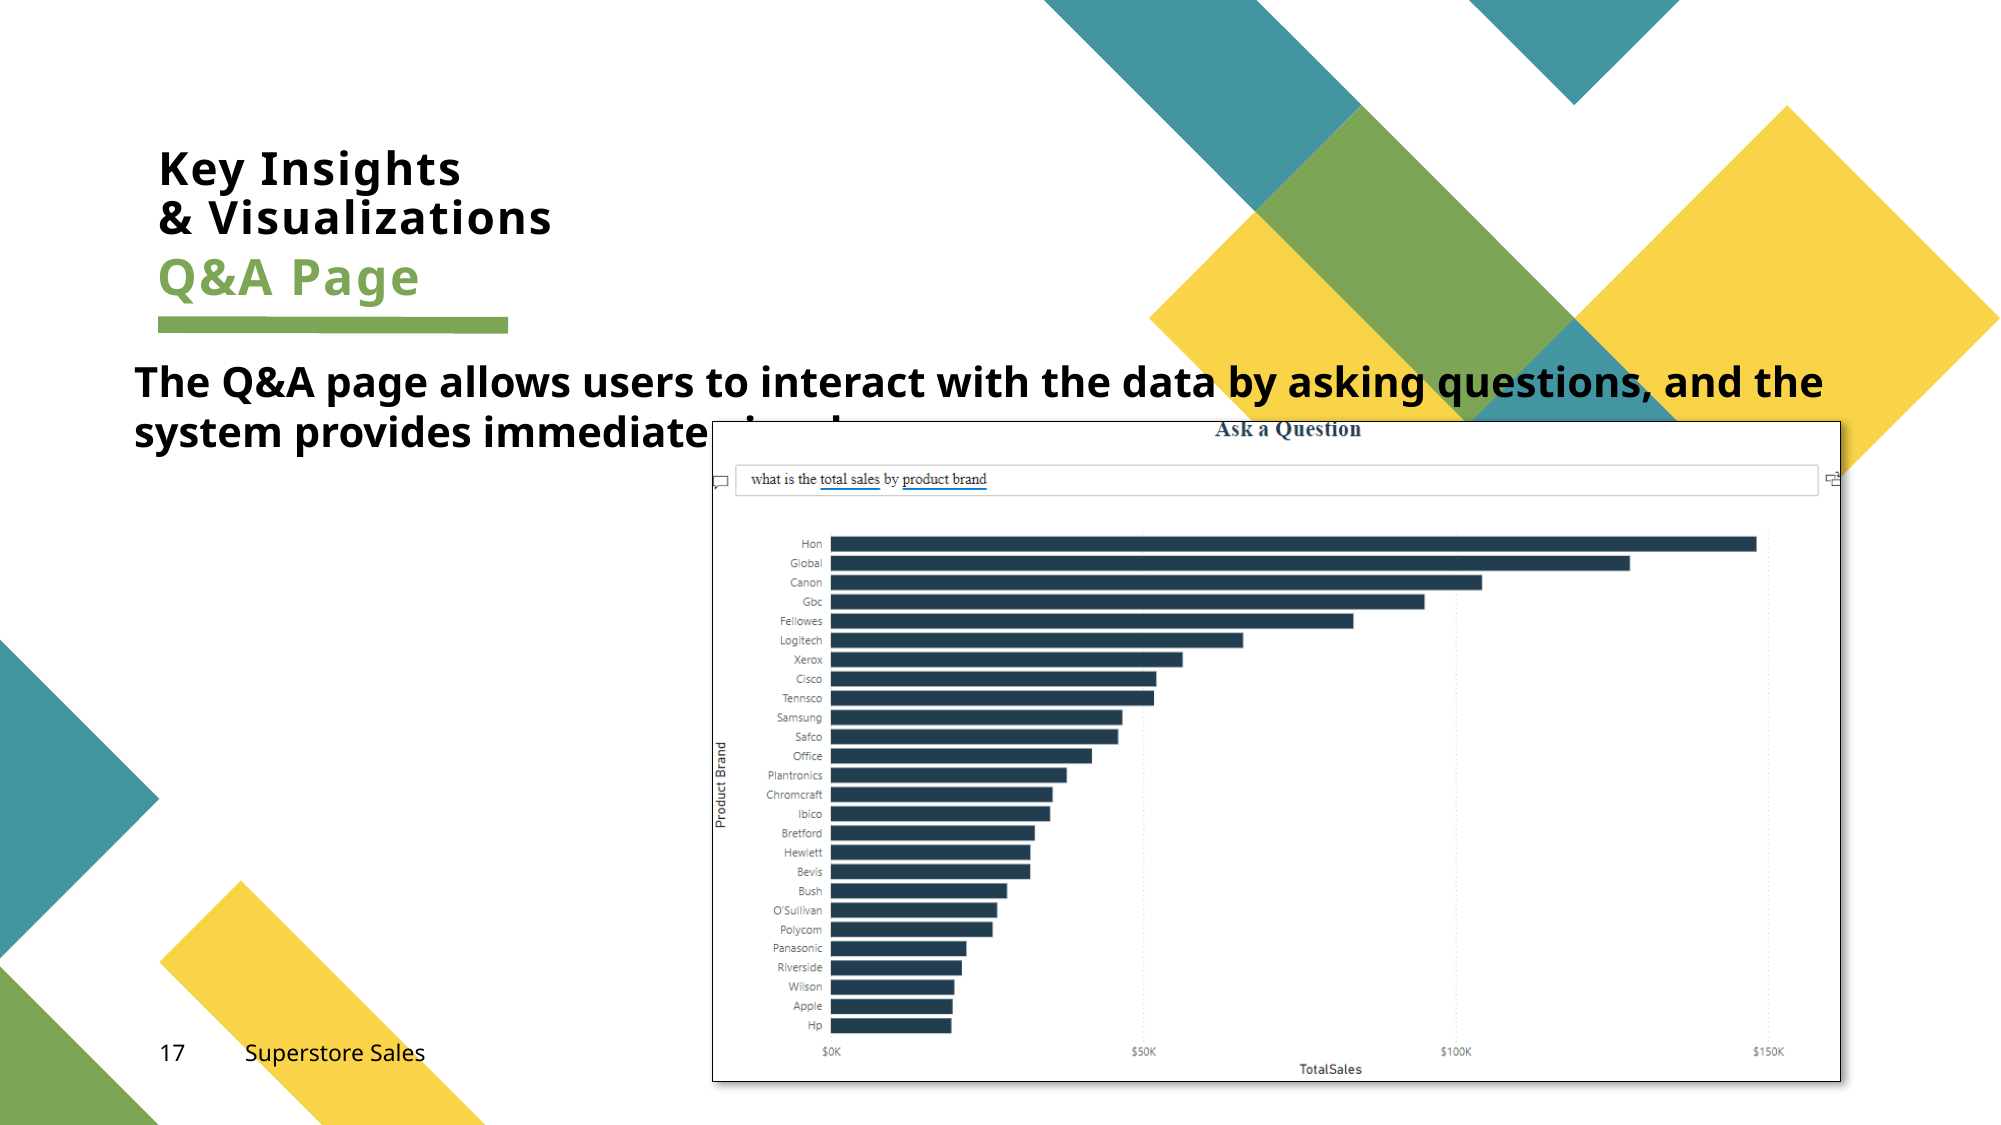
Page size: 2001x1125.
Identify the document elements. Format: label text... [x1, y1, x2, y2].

text_box Q&A Page [157, 241, 804, 307]
picture [712, 420, 1841, 1082]
title Key Insights & Visualizations [158, 144, 1394, 245]
slide_number 17 [159, 1038, 245, 1080]
footer Superstore Sales [245, 1038, 491, 1080]
text_box The Q&A page allows users to interact with the data by asking questions, and the system provides immediate visual answers [119, 348, 1938, 463]
